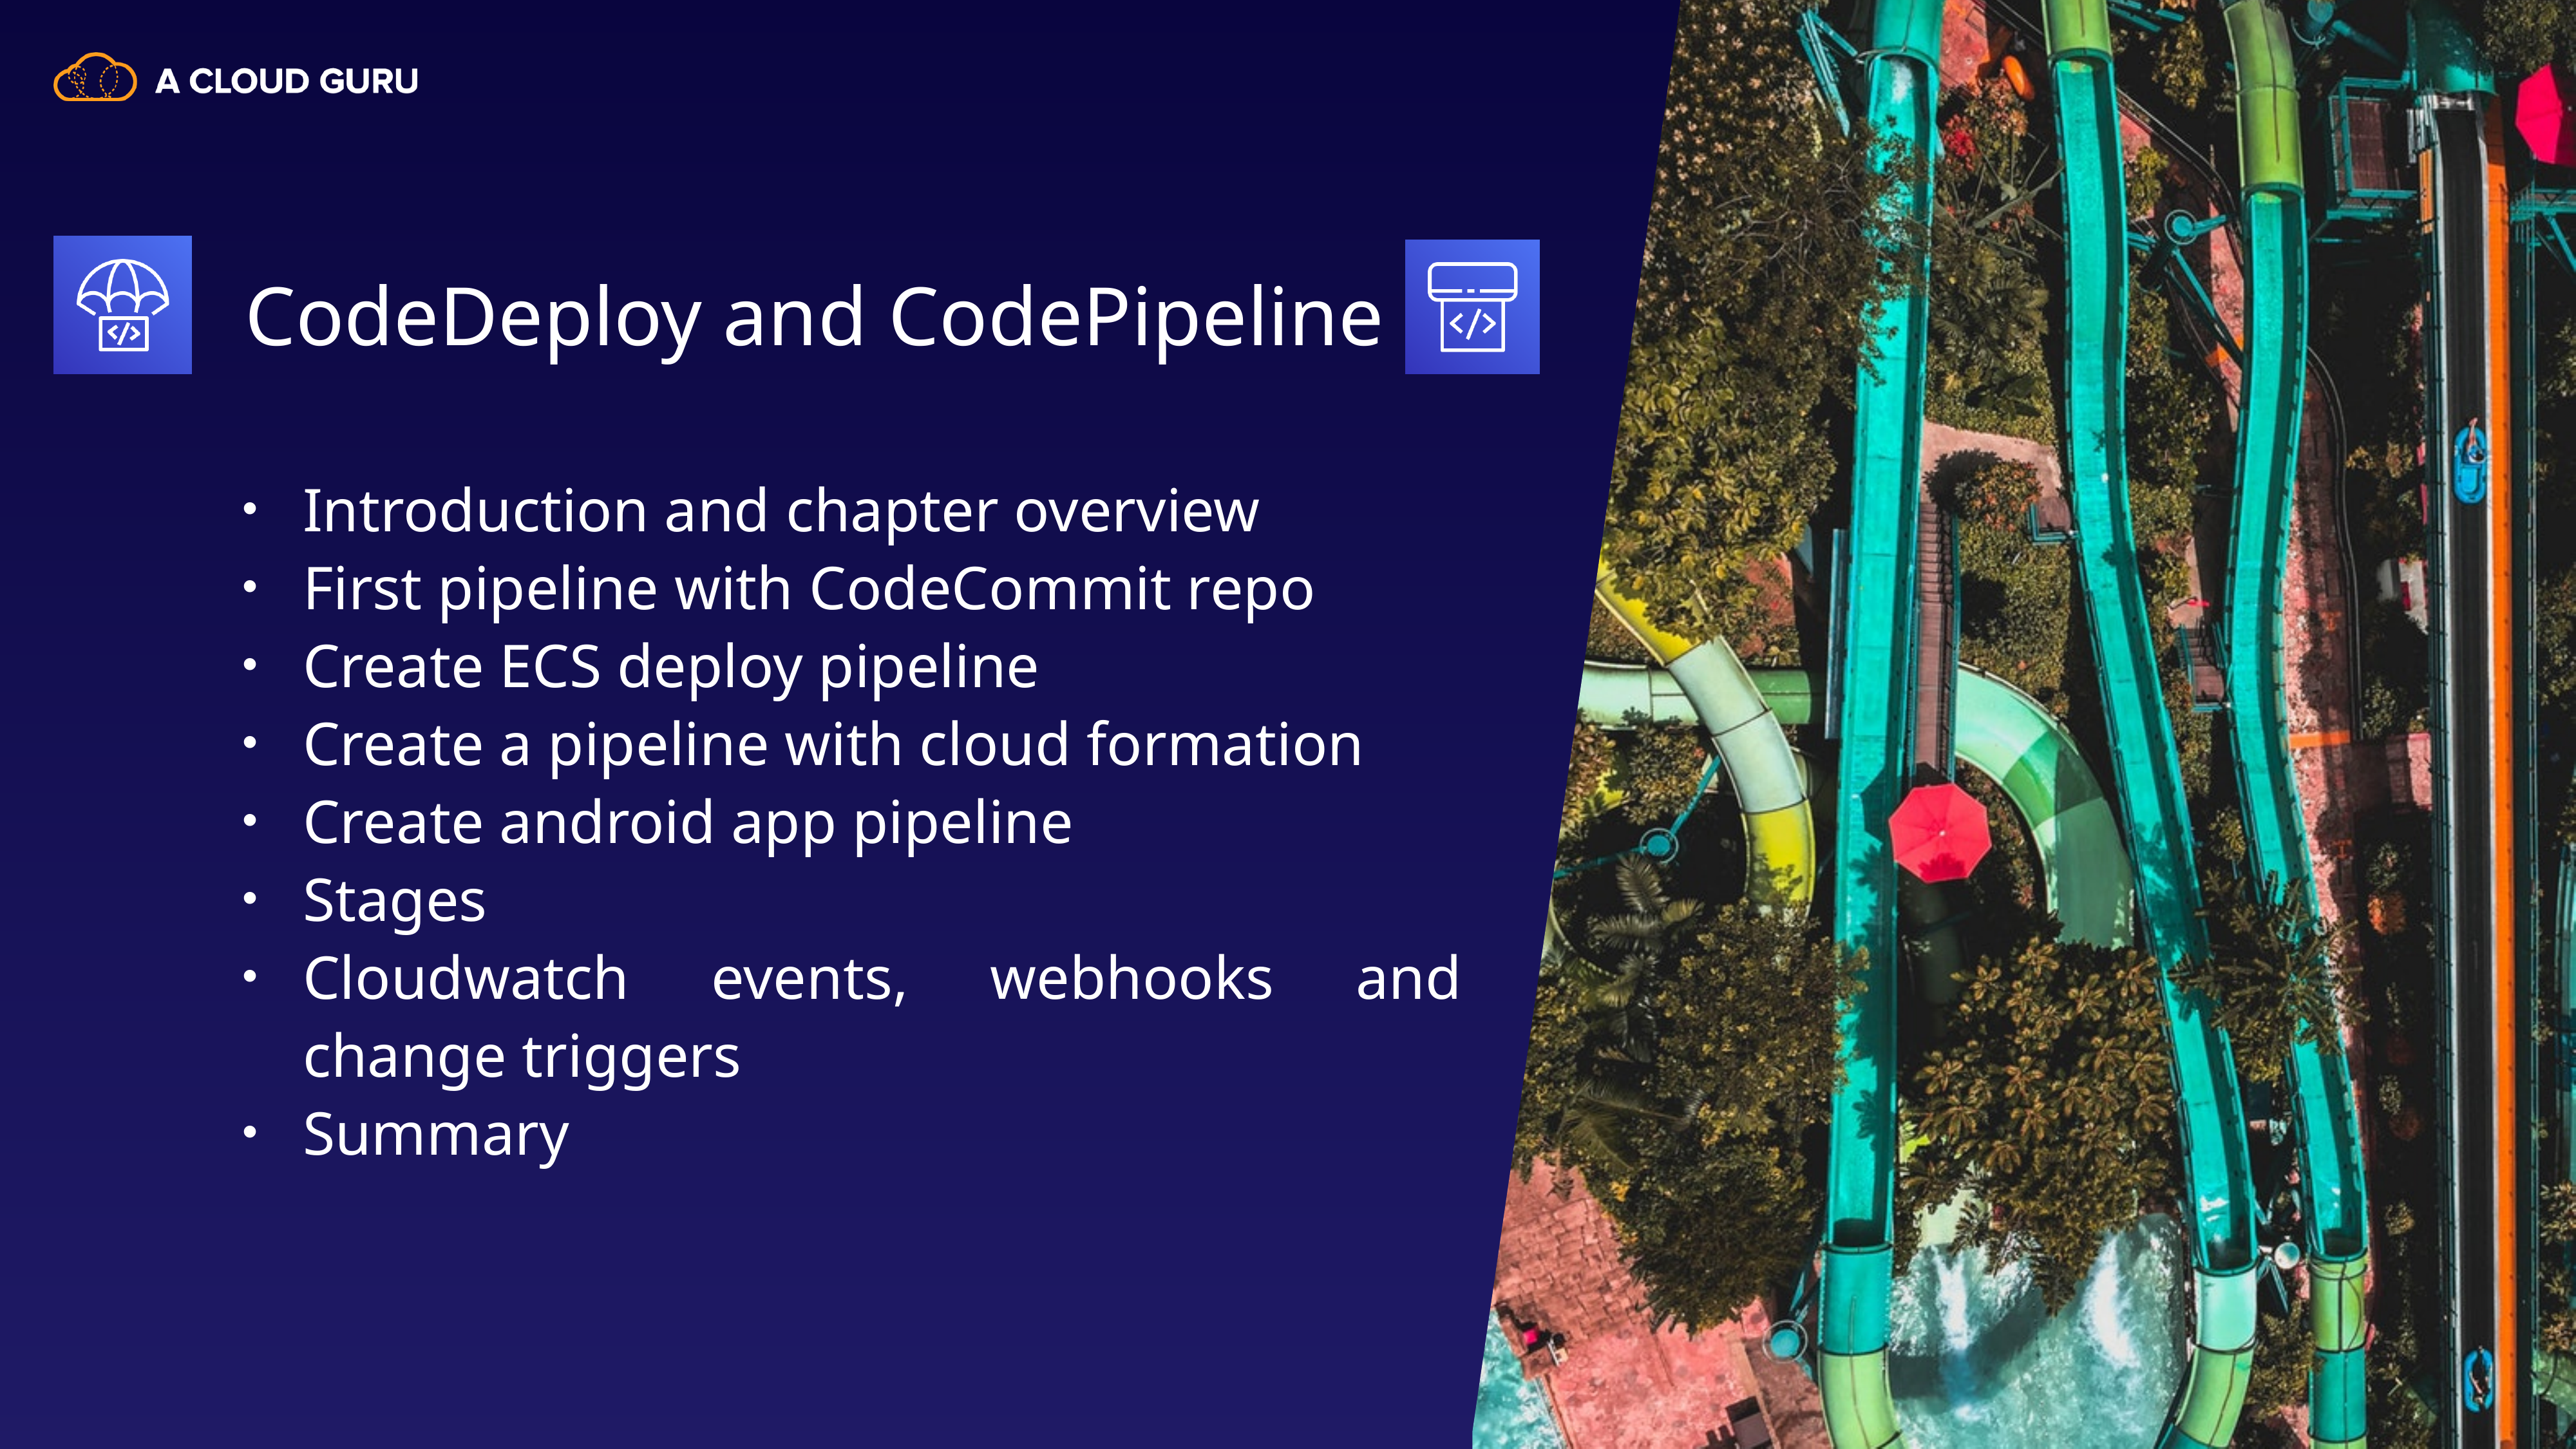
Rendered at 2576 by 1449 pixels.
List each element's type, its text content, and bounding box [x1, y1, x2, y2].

picture [53, 52, 417, 102]
list CodeDeploy and CodePipeline [235, 251, 1405, 368]
picture [53, 236, 192, 374]
list Introduction and chapter overview First pipeline with CodeCommit repo Create ECS deploy pipeline Create a pipeline with cloud formation Create android app pipeline Stages Cloudwatch events, webhooks and change triggers Summary [232, 460, 1472, 1336]
picture [1405, 0, 2576, 1449]
